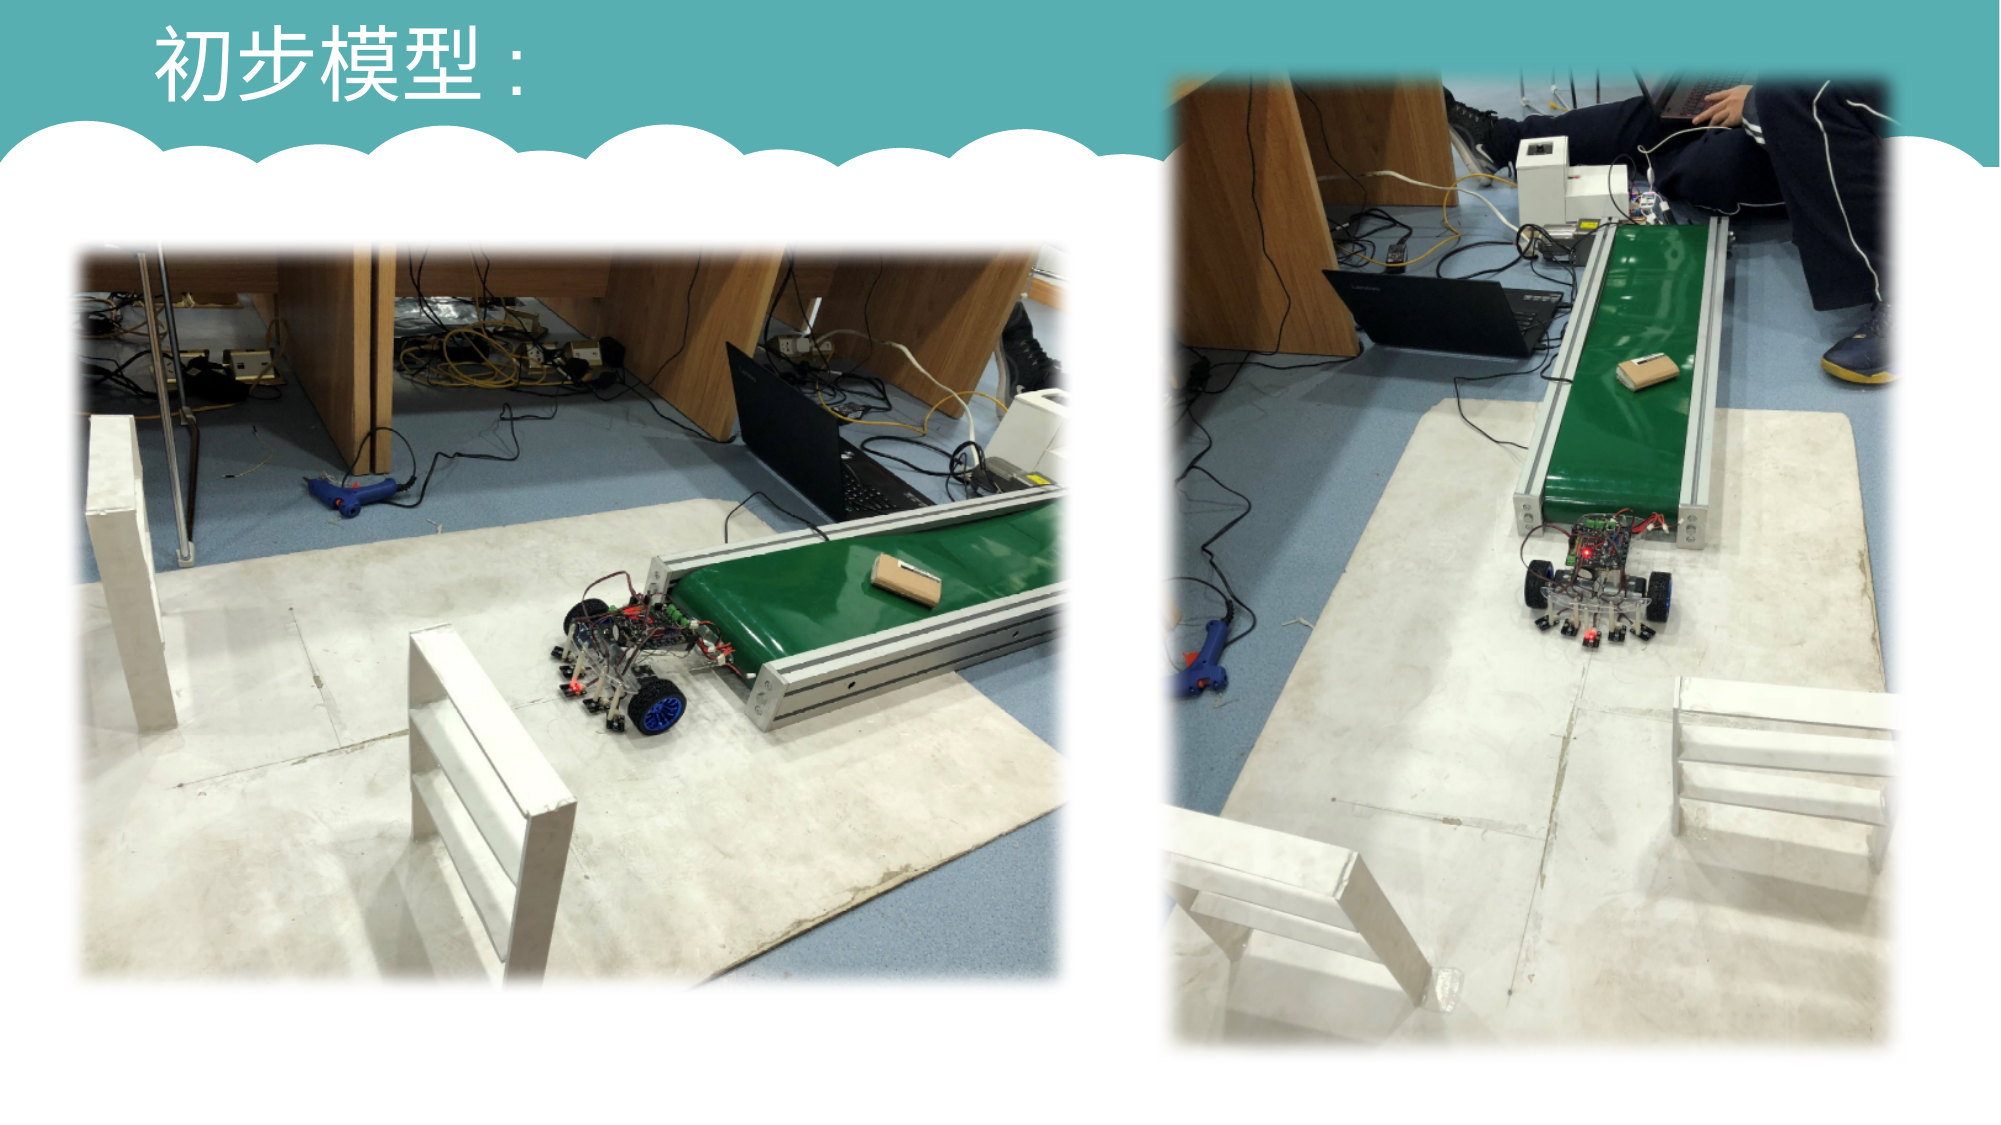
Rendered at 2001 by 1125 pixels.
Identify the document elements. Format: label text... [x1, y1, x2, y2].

picture [1030, 87, 2000, 1034]
title 初步模型: [137, 9, 1863, 129]
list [65, 238, 1074, 995]
